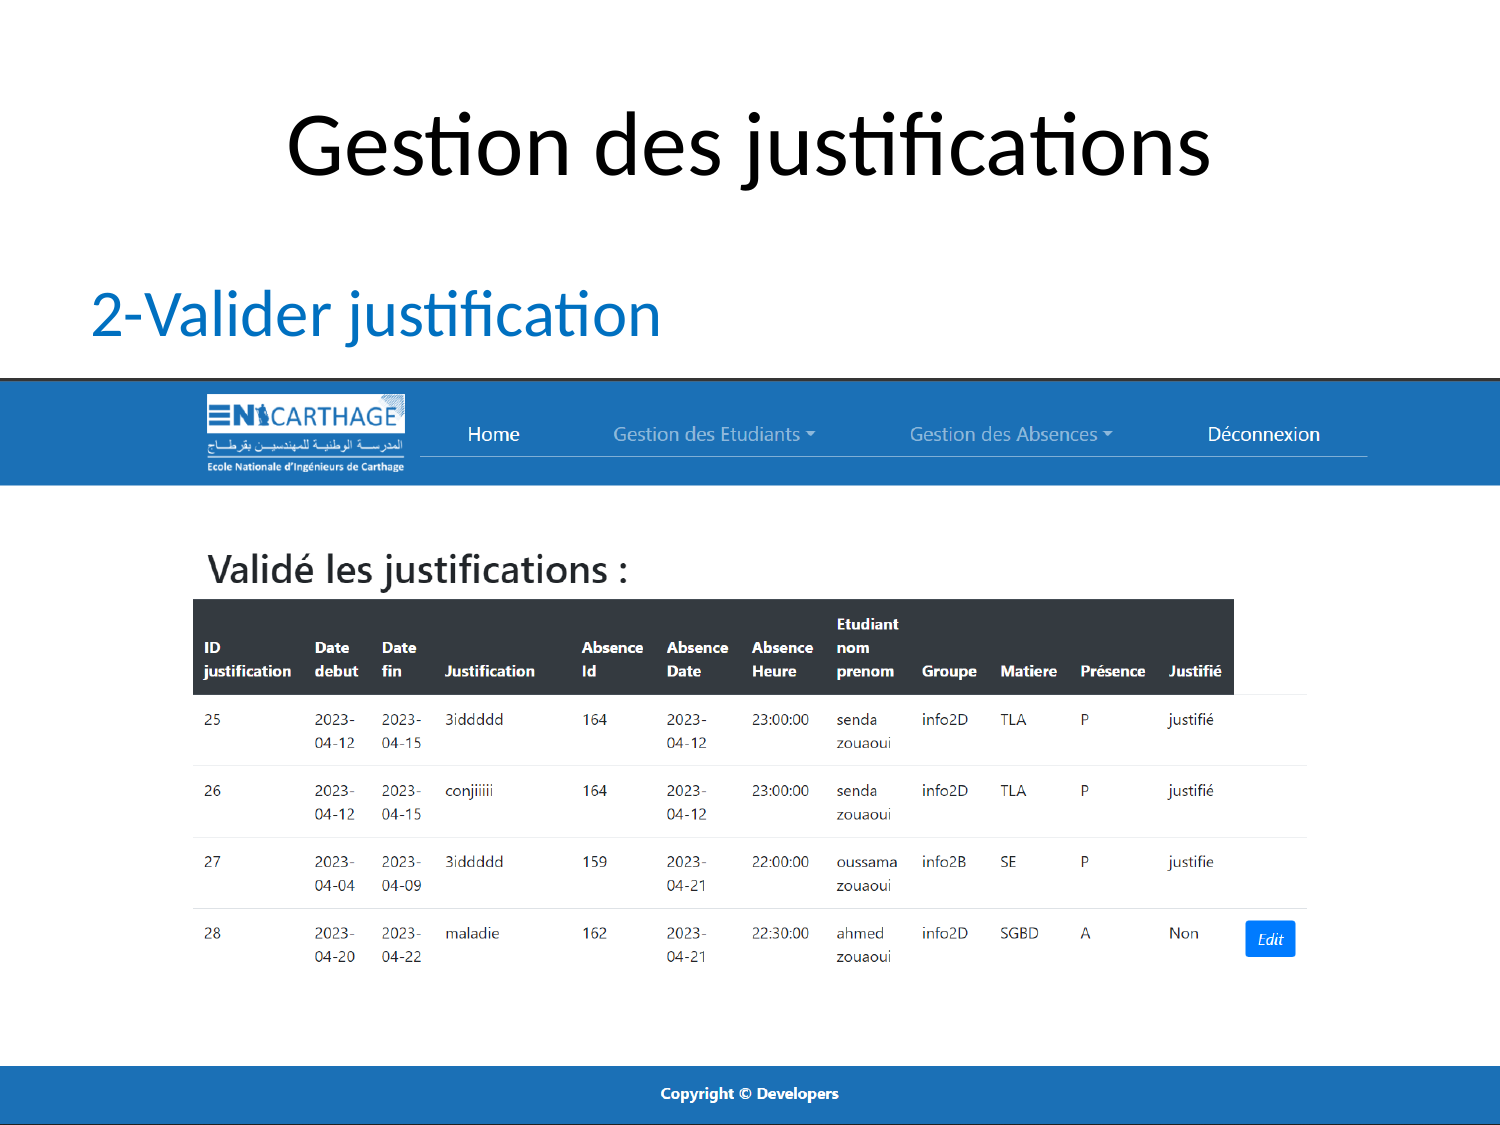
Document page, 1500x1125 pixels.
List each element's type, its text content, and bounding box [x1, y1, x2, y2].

picture [0, 377, 1500, 1125]
title Gestion des justifications [75, 45, 1425, 233]
list 2-Valider justification [75, 262, 1425, 376]
